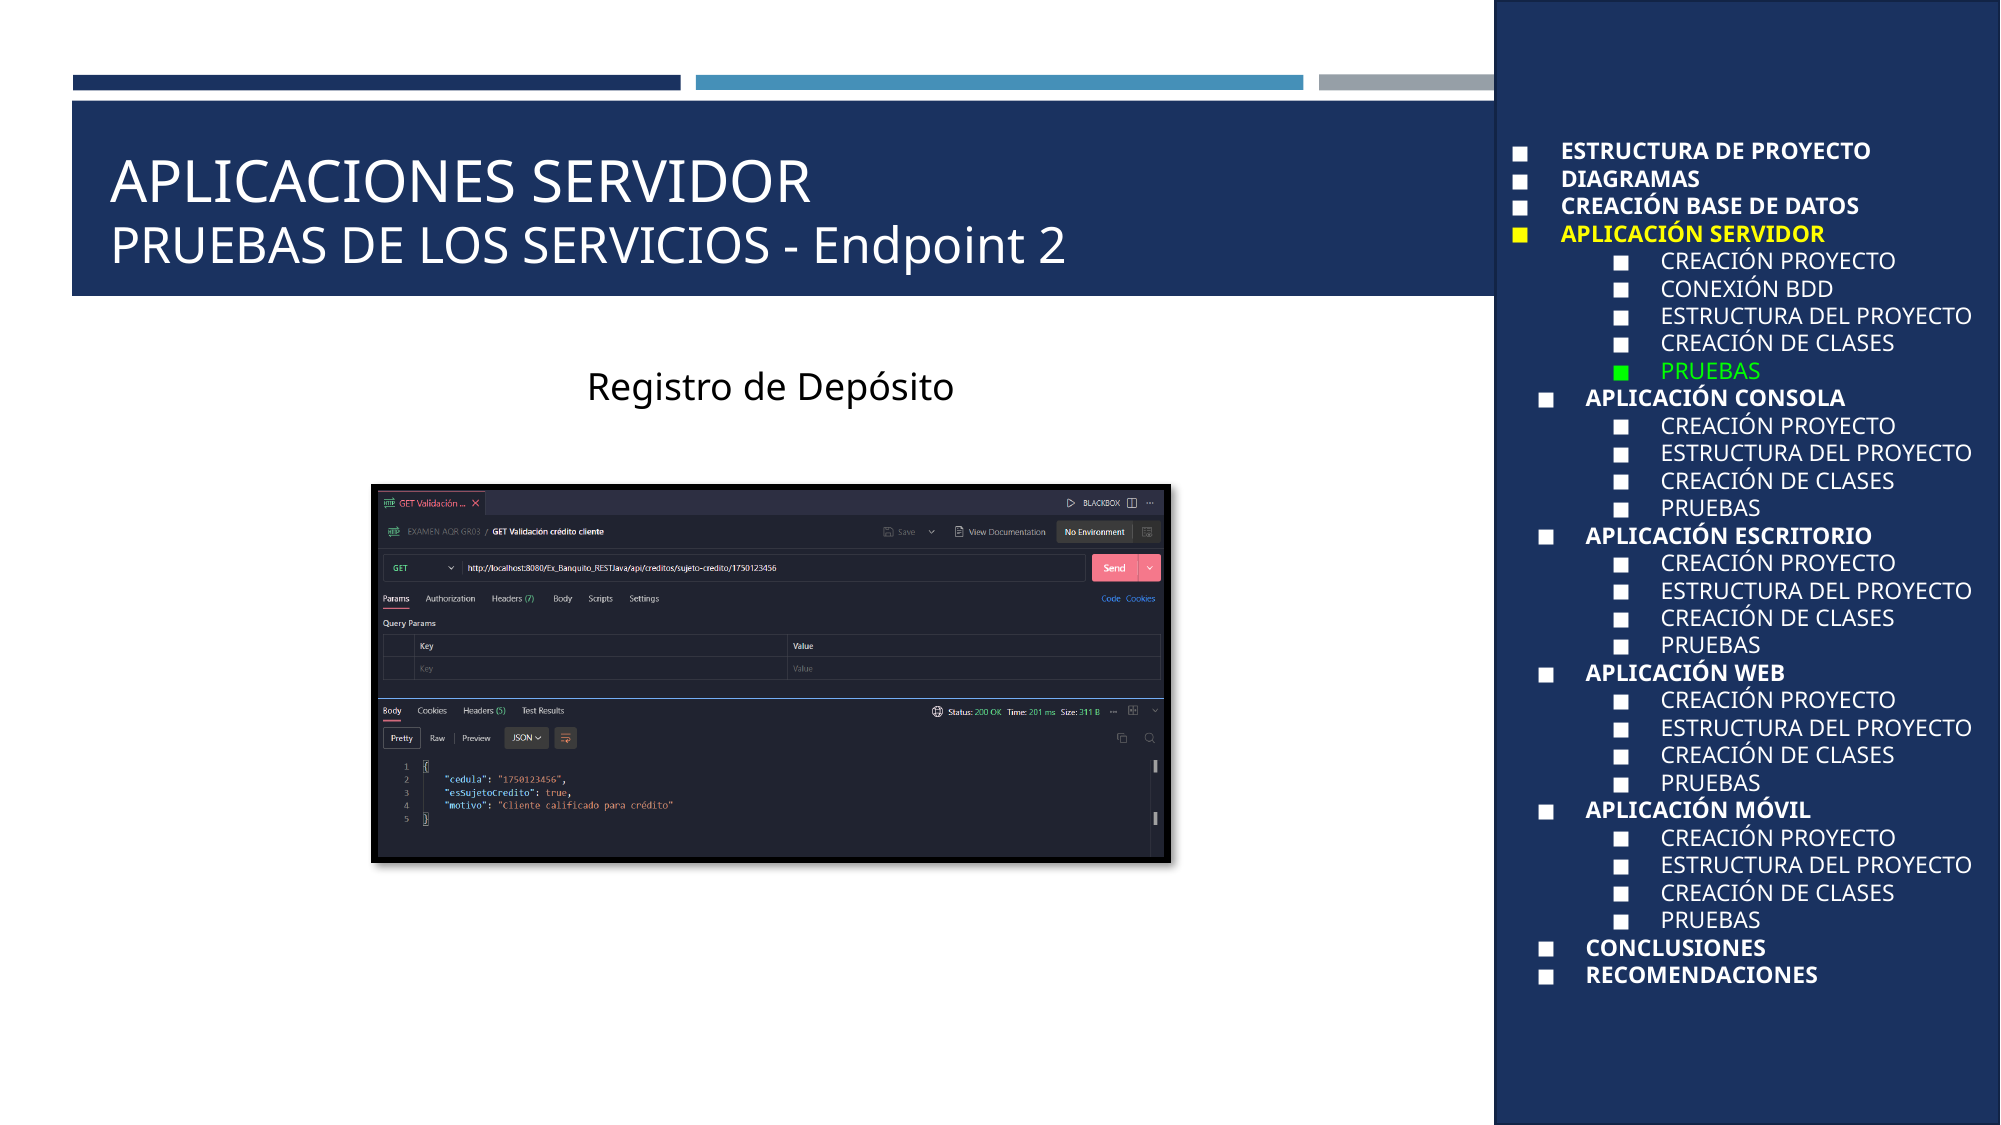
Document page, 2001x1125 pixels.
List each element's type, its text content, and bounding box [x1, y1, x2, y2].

title APLICACIONES SERVIDOR PRUEBAS DE LOS SERVICIOS - Endpoint 2 [95, 115, 1486, 282]
picture [377, 490, 1165, 857]
list Registro de Depósito [75, 321, 1467, 450]
text_box ESTRUCTURA DE PROYECTO DIAGRAMAS CREACIÓN BASE DE DATOS APLICACIÓN SERVIDOR CREACIÓN PROYECTO CONEXIÓN BDD ESTRUCTURA DEL PROYECTO CREACIÓN DE CLASES PRUEBAS APLICACIÓN CONSOLA CREACIÓN PROYECTO ESTRUCTURA DEL PROYECTO CREACIÓN DE CLASES PRUEBAS APLICACIÓN ESCRITORIO CREACIÓN PROYECTO ESTRUCTURA DEL PROYECTO CREACIÓN DE CLASES PRUEBAS APLICACIÓN WEB CREACIÓN PROYECTO ESTRUCTURA DEL PROYECTO CREACIÓN DE CLASES PRUEBAS APLICACIÓN MÓVIL CREACIÓN PROYECTO ESTRUCTURA DEL PROYECTO CREACIÓN DE CLASES PRUEBAS CONCLUSIONES RECOMENDACIONES [1495, 0, 2000, 1125]
